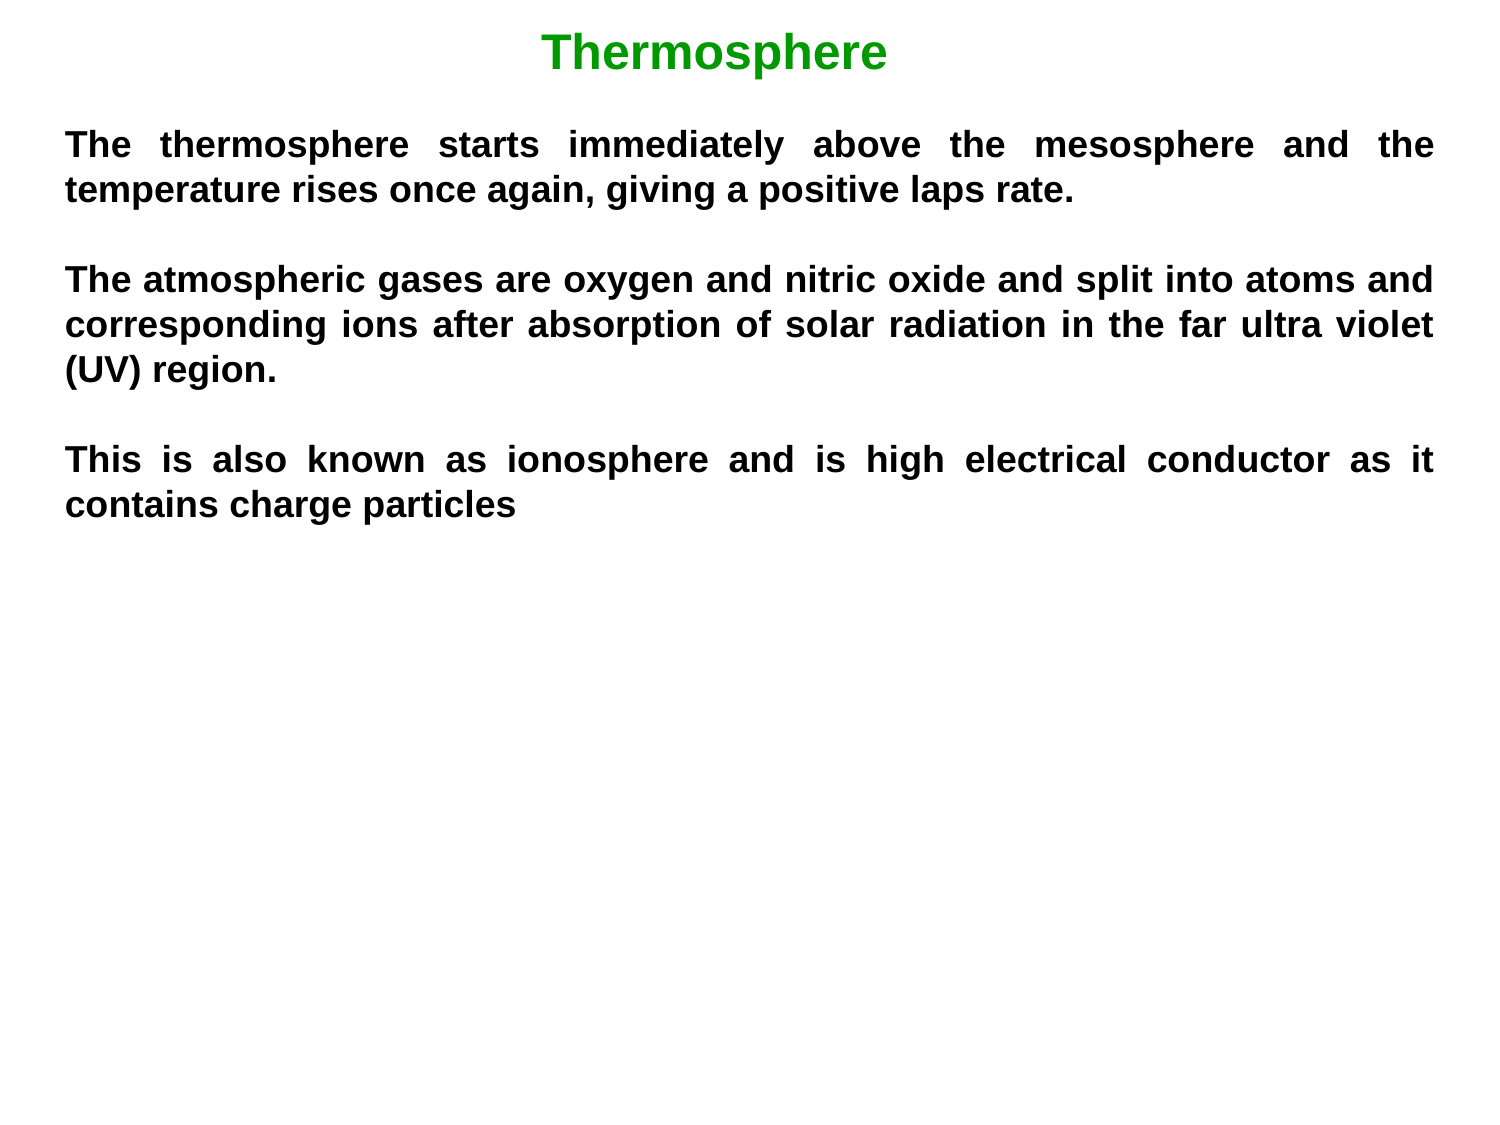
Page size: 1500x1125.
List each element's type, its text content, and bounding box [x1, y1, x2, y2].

text_box Thermosphere [124, 12, 1313, 88]
text_box The thermosphere starts immediately above the mesosphere and the temperature rises once again, giving a positive laps rate. The atmospheric gases are oxygen and nitric oxide and split into atoms and corresponding ions after absorption of solar radiation in the far ultra violet (UV) region. This is also known as ionosphere and is high electrical conductor as it contains charge particles [50, 112, 1450, 533]
